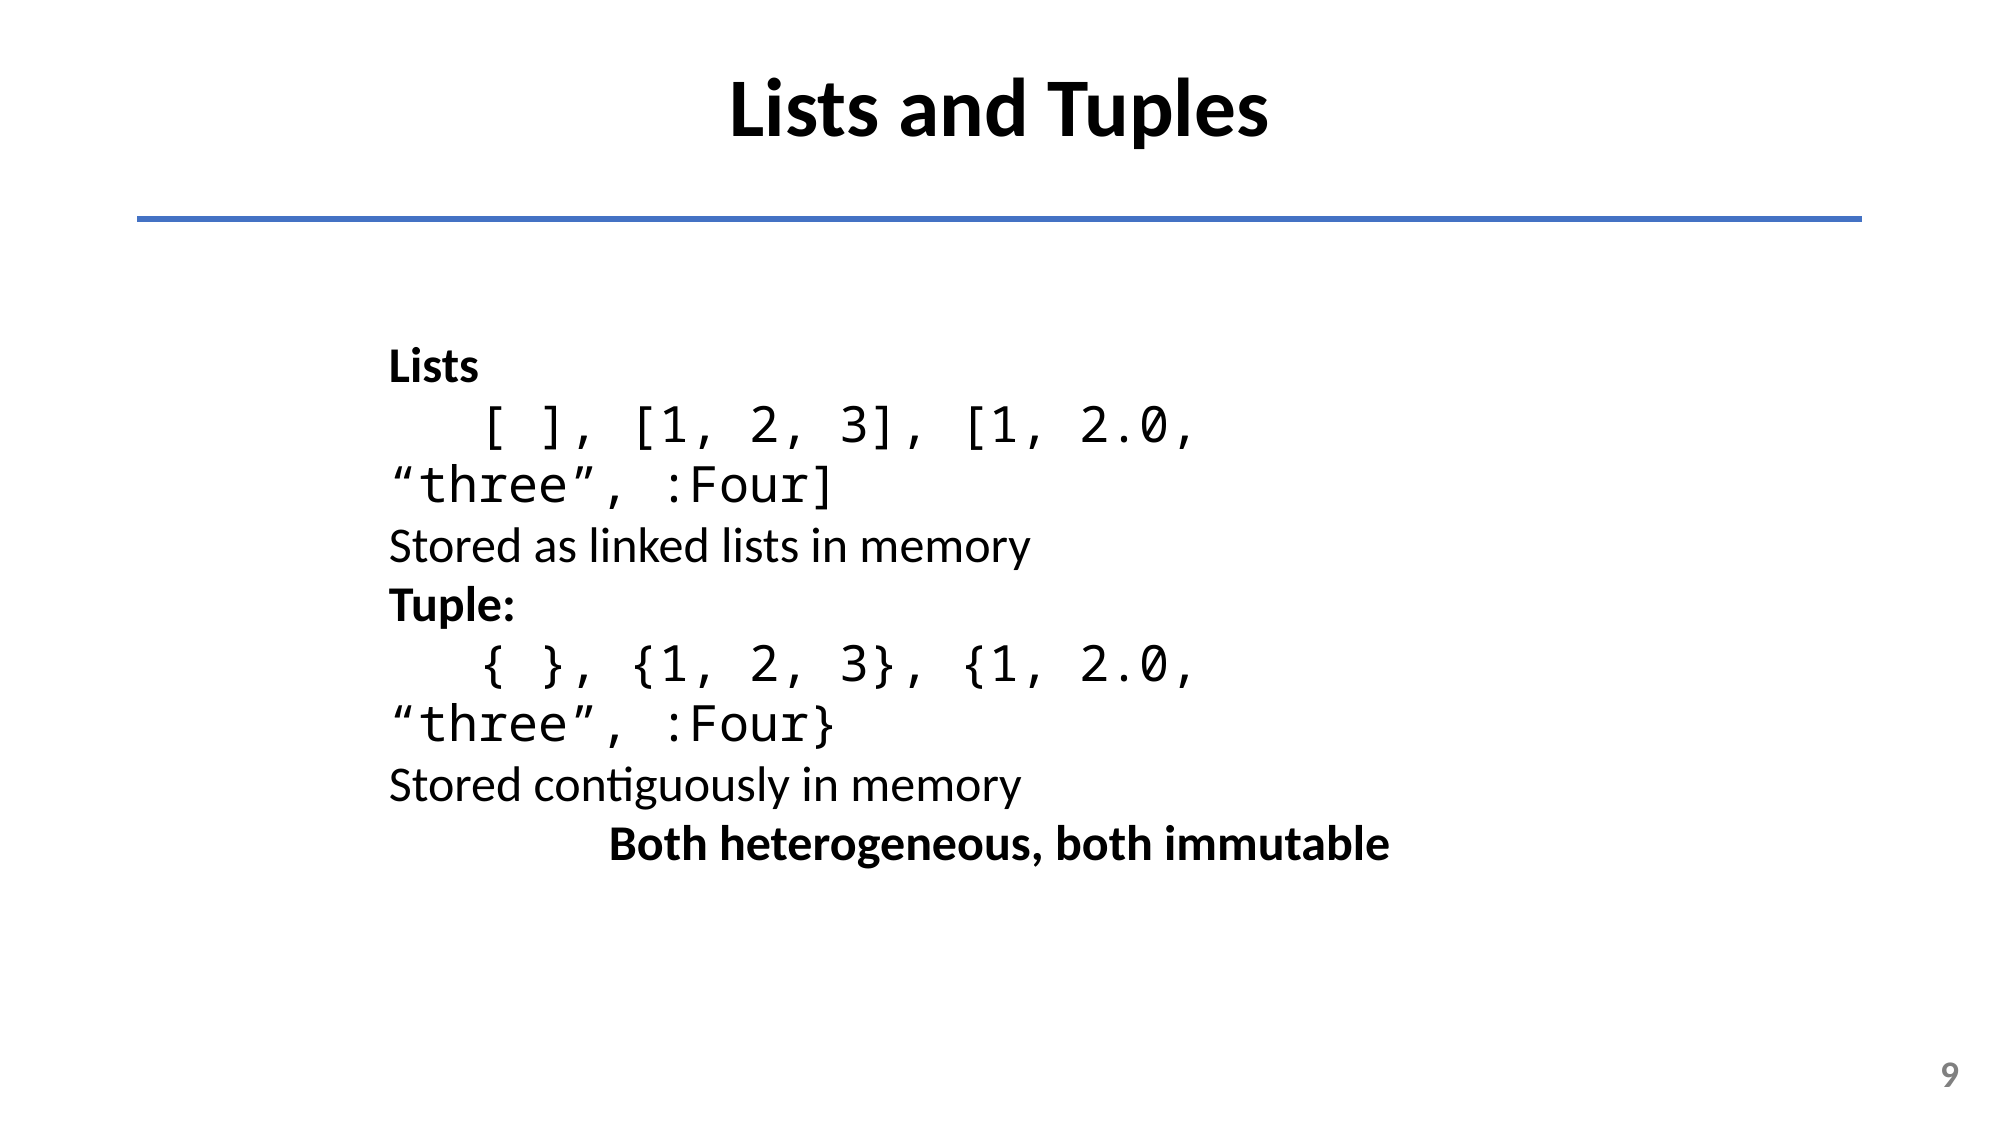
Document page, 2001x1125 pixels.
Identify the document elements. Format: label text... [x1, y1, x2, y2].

text_box Both heterogeneous, both immutable [534, 803, 1466, 878]
slide_number 9 [1524, 1042, 1975, 1103]
text_box Tuple: { }, {1, 2, 3}, {1, 2.0, “three”, :Four} Stored contiguously in memory [374, 564, 1633, 820]
text_box Lists [ ], [1, 2, 3], [1, 2.0, “three”, :Four] Stored as linked lists in memory [374, 325, 1671, 581]
text_box Lists and Tuples [137, 1, 1863, 218]
